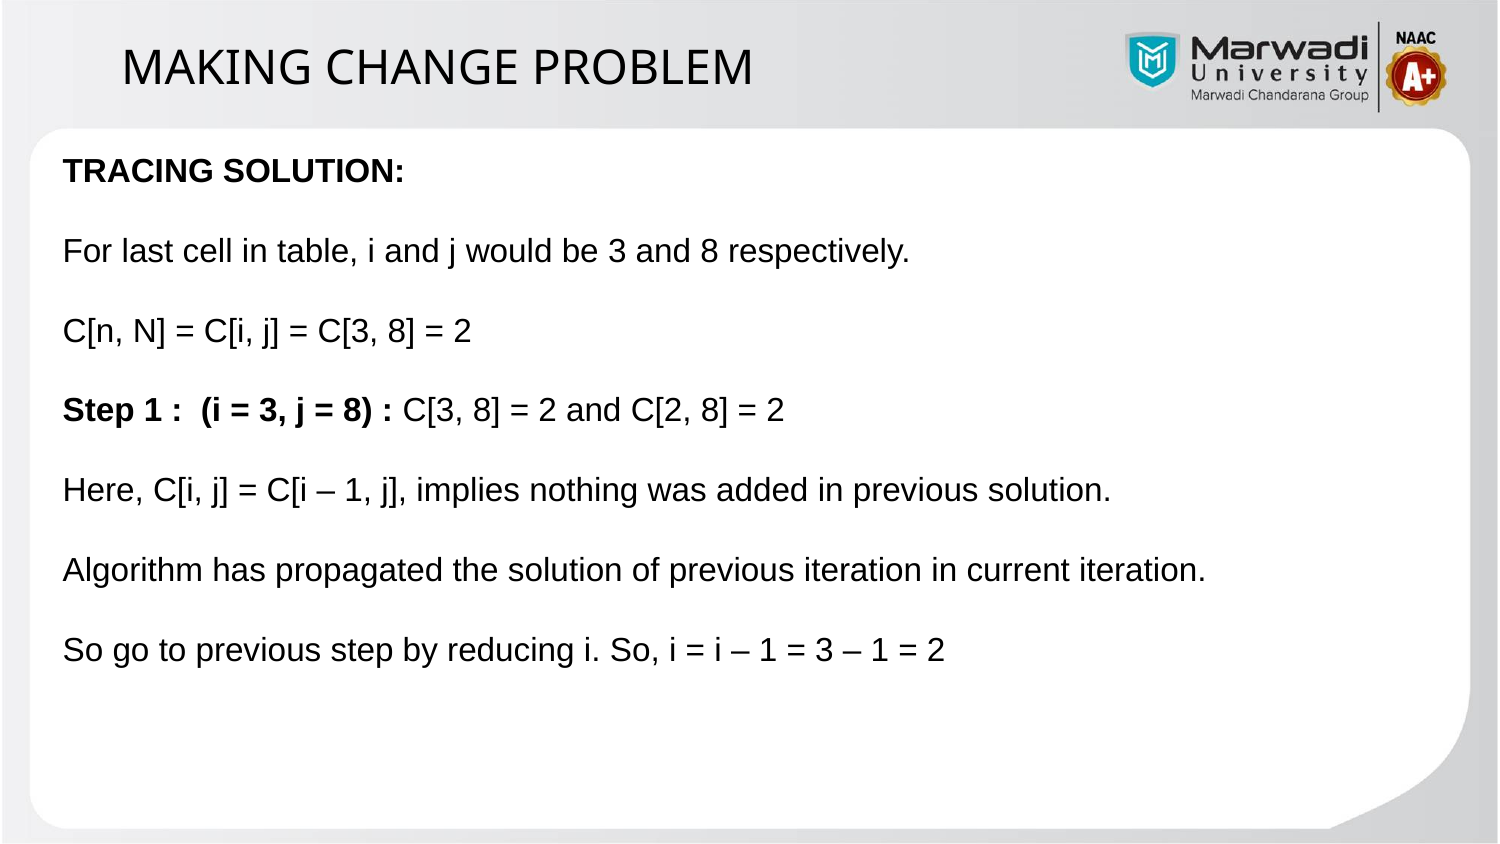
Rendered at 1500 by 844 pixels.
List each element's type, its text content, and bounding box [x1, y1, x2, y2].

picture [1, 0, 1498, 844]
text_box TRACING SOLUTION: For last cell in table, i and j would be 3 and 8 respectively. C[n, N] = C[i, j] = C[3, 8] = 2 Step 1 : (i = 3, j = 8) : C[3, 8] = 2 and C[2, 8] = 2 Here, C[i, j] = C[i – 1, j], implies nothing was added in previous solution. Algorithm has propagated the solution of previous iteration in current iteration. So go to previous step by reducing i. So, i = i – 1 = 3 – 1 = 2 [47, 134, 1440, 683]
text_box MAKING CHANGE PROBLEM [105, 22, 1180, 110]
